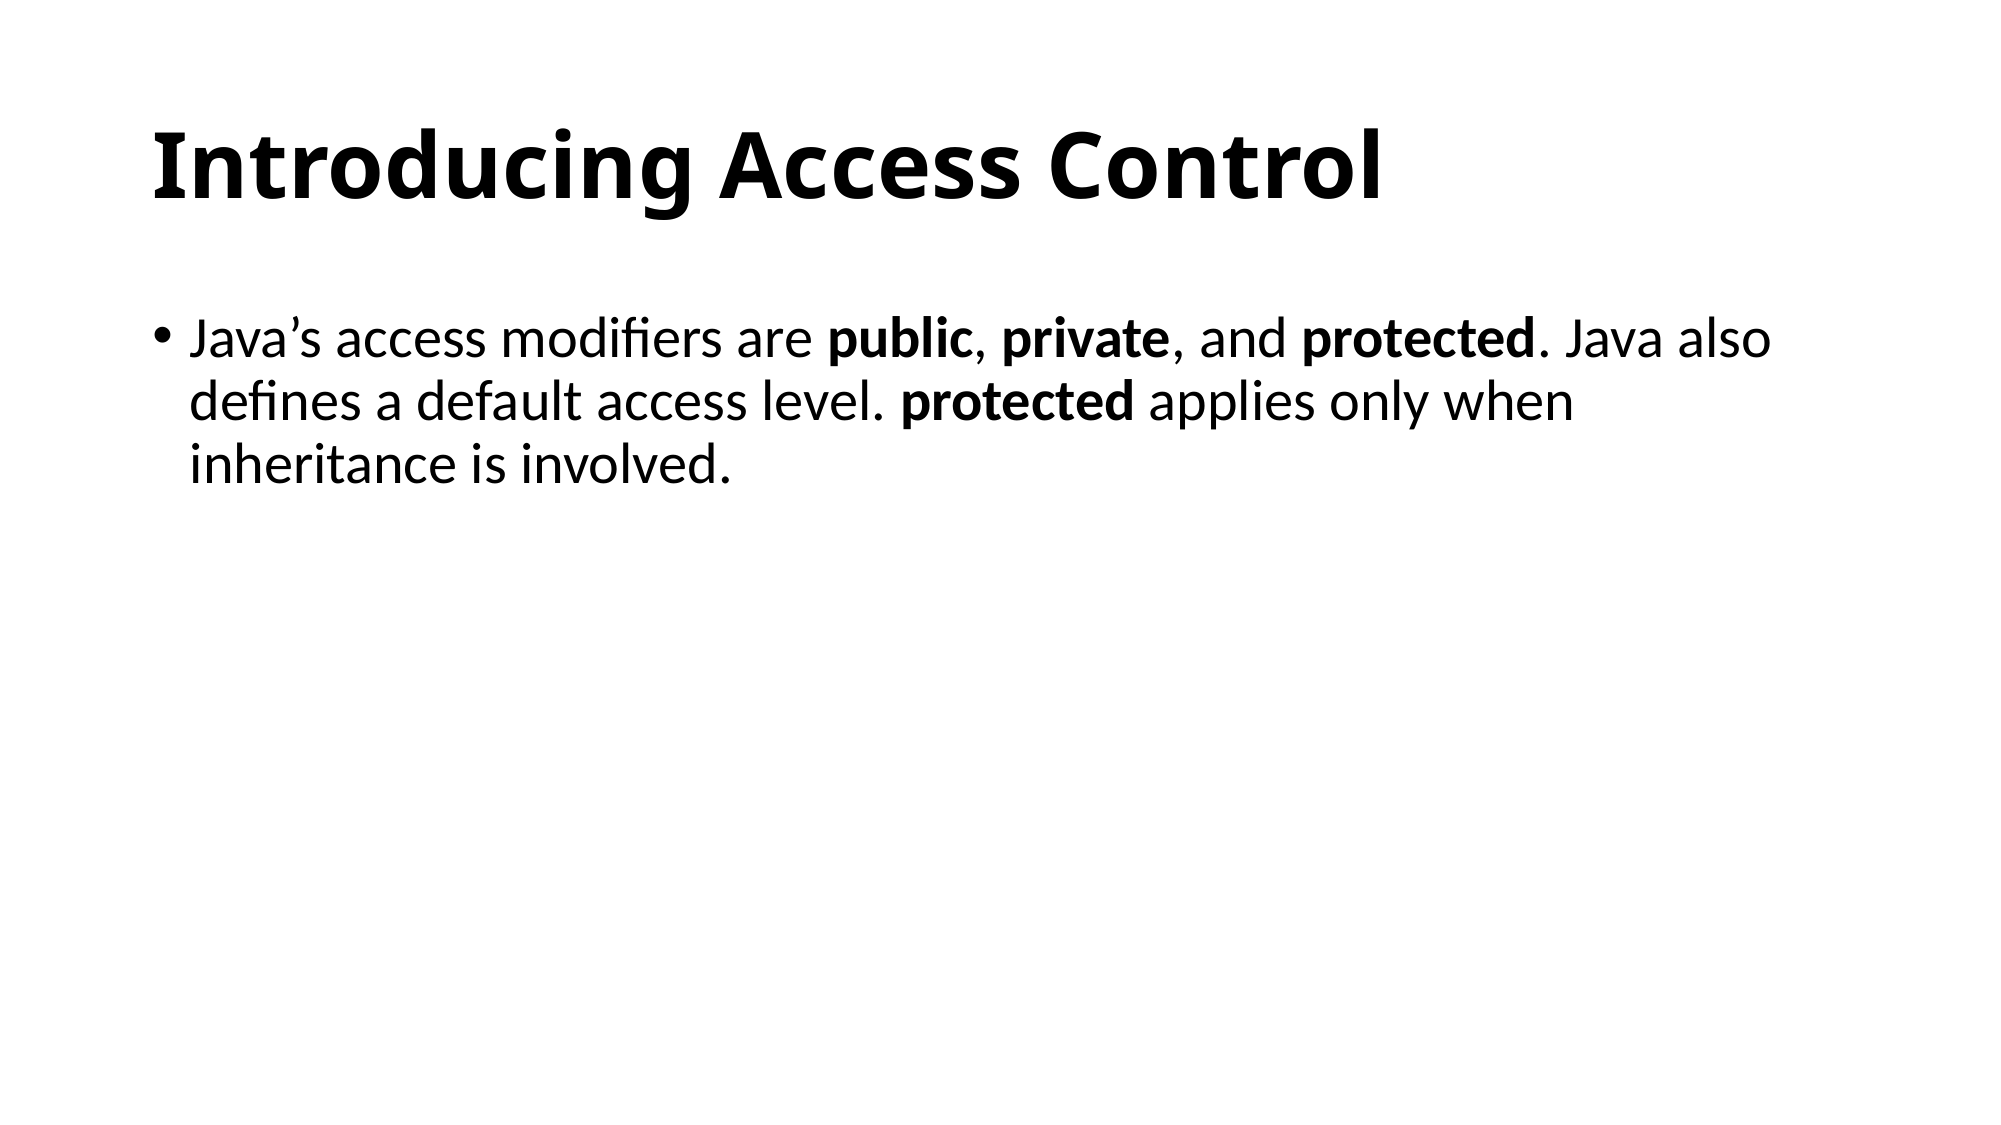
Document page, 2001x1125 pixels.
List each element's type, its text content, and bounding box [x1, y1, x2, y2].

title Introducing Access Control [137, 59, 1863, 278]
list Java’s access modifiers are public, private, and protected. Java also defines a default access level. protected applies only when inheritance is involved. [137, 299, 1863, 1014]
